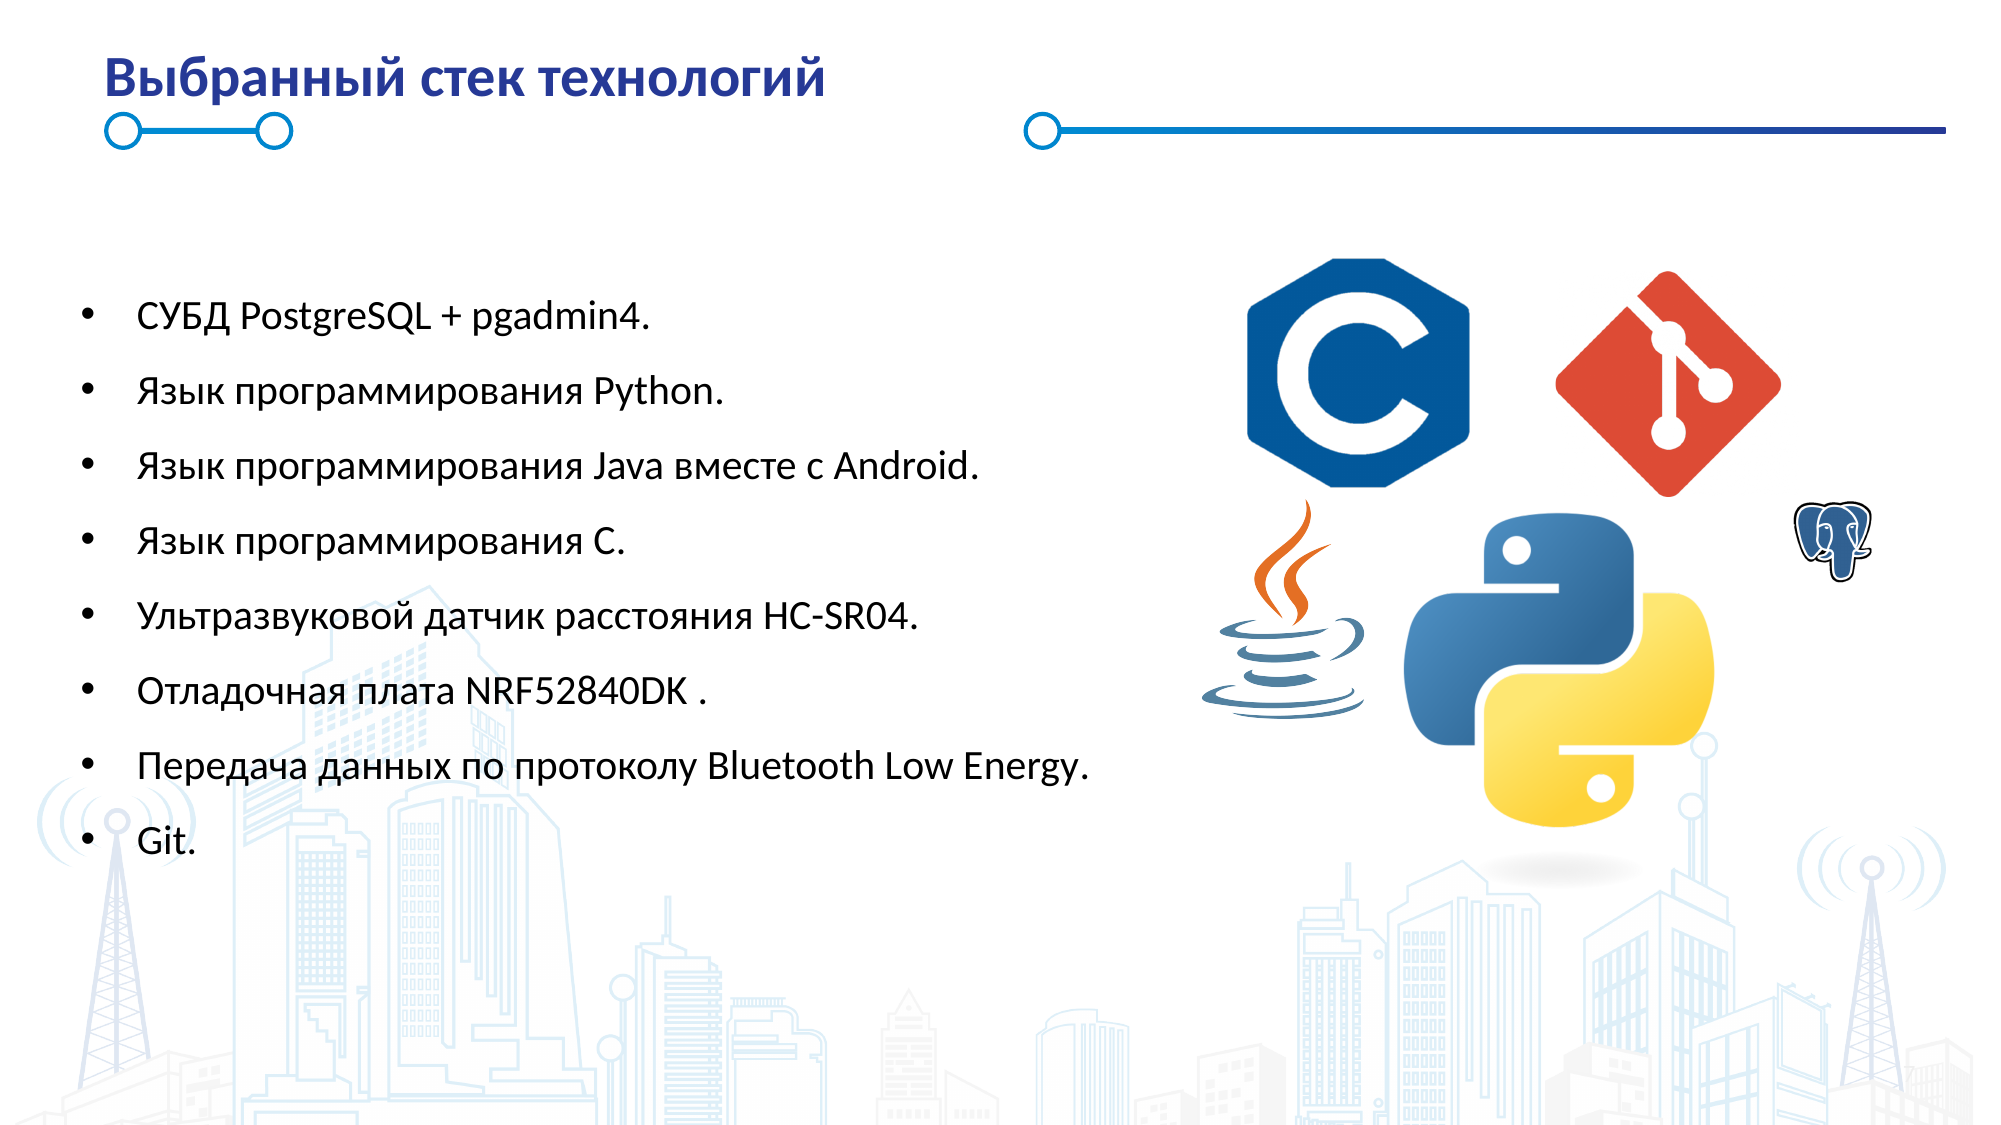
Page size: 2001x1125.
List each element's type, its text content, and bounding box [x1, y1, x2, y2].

slide_number 7 [1480, 1042, 1931, 1103]
title Выбранный стек технологий [89, 46, 1532, 113]
text_box СУБД PostgreSQL + pgadmin4. Язык программирования Python. Язык программирования Java вместе с Android. Язык программирования С. Ультразвуковой датчик расстояния HC-SR04. Отладочная плата NRF52840DK . Передача данных по протоколу Bluetooth Low Energy. Git. [65, 255, 1123, 871]
picture [1123, 230, 1878, 897]
